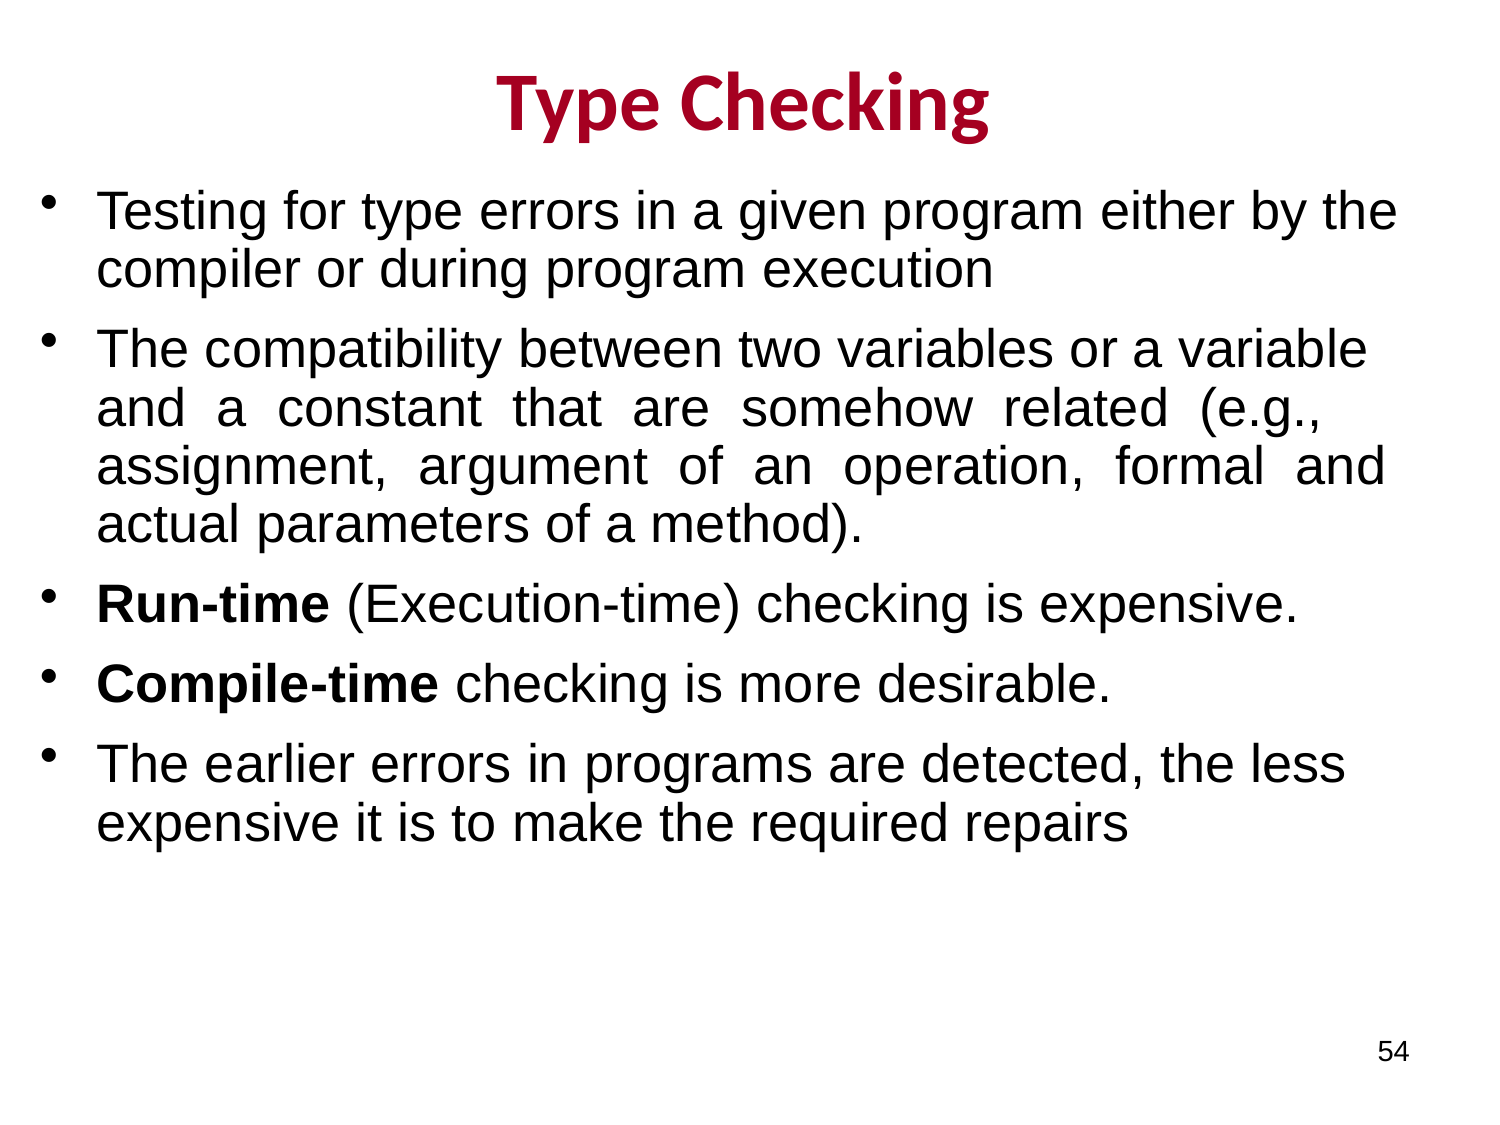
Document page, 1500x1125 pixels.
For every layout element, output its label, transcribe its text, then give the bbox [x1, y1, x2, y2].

list Testing for type errors in a given program either by the compiler or during program execution The compatibility between two variables or a variable and a constant that are somehow related (e.g., assignment, argument of an operation, formal and actual parameters of a method). Run-time (Execution-time) checking is expensive. Compile-time checking is more desirable. The earlier errors in programs are detected, the less expensive it is to make the required repairs [24, 174, 1463, 1005]
slide_number 54 [1074, 1024, 1425, 1103]
title Type Checking [24, 45, 1463, 150]
